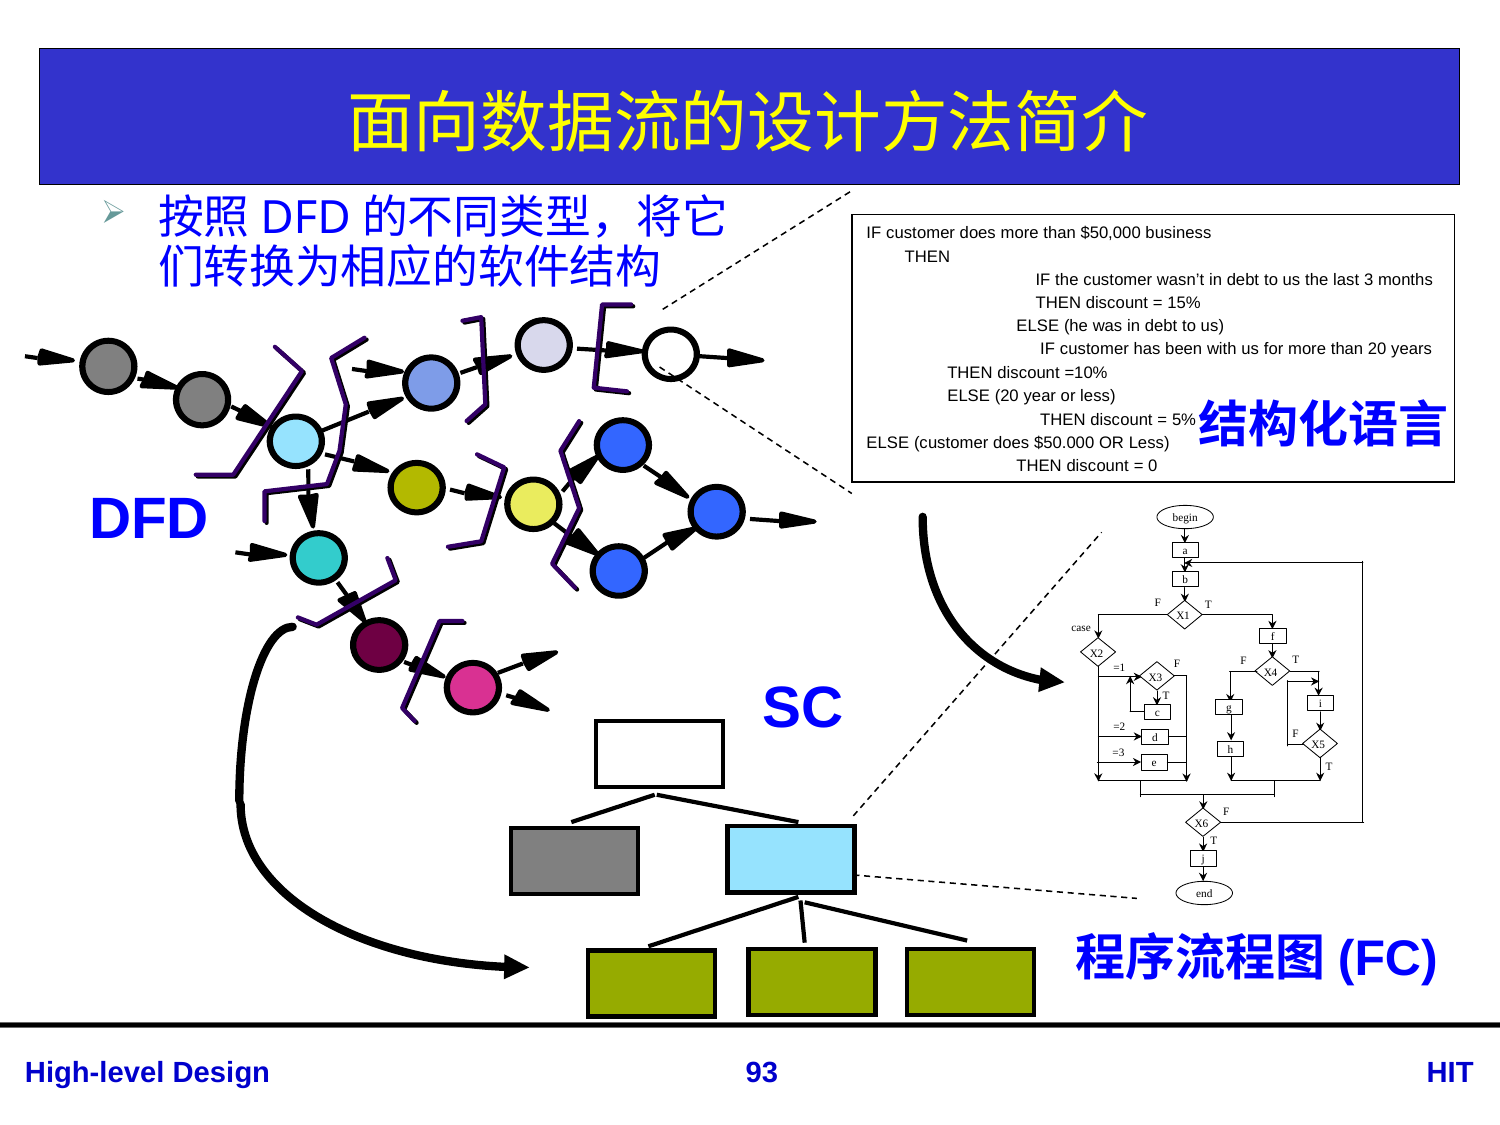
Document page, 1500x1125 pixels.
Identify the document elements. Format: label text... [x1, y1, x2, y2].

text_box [534, 651, 557, 660]
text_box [562, 455, 599, 492]
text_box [643, 465, 655, 498]
text_box [389, 461, 444, 514]
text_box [337, 582, 366, 622]
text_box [324, 454, 388, 472]
text_box [552, 562, 576, 588]
text_box [630, 306, 634, 341]
text_box [81, 339, 136, 393]
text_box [449, 485, 501, 500]
text_box [340, 440, 344, 452]
text_box [467, 454, 505, 485]
text_box [560, 421, 580, 455]
text_box [506, 478, 561, 530]
text_box [297, 594, 332, 625]
text_box 按照DFD的不同类型，将它们转换为相应的软件结构 [29, 186, 750, 294]
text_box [318, 398, 403, 433]
text_box [447, 509, 492, 547]
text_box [235, 544, 286, 561]
text_box [598, 304, 632, 341]
text_box [689, 502, 744, 538]
text_box [595, 419, 650, 471]
text_box [353, 339, 367, 360]
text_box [230, 405, 272, 427]
text_box [464, 382, 486, 422]
text_box [354, 558, 396, 595]
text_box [510, 661, 1035, 1017]
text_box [239, 626, 530, 968]
text_box [266, 489, 294, 523]
text_box [437, 621, 463, 625]
text_box [572, 500, 580, 521]
text_box [516, 319, 571, 371]
text_box [340, 374, 346, 397]
text_box [462, 317, 483, 354]
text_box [553, 522, 599, 555]
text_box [24, 350, 74, 364]
text_box 结构化语言 [1459, 385, 1464, 460]
text_box [404, 356, 459, 410]
text_box [239, 346, 303, 412]
text_box DFD [74, 473, 224, 558]
text_box [591, 545, 646, 597]
text_box [264, 432, 341, 522]
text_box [351, 361, 403, 377]
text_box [749, 513, 815, 528]
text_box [137, 372, 178, 389]
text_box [659, 190, 1455, 494]
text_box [853, 502, 1448, 994]
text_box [460, 356, 511, 374]
text_box [268, 415, 313, 467]
text_box [174, 373, 230, 427]
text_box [643, 528, 697, 559]
text_box [331, 337, 365, 397]
text_box [196, 427, 259, 475]
text_box [645, 334, 654, 375]
title 面向数据流的设计方法简介 [38, 54, 1457, 185]
text_box [593, 365, 629, 392]
text_box [595, 365, 631, 394]
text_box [299, 468, 318, 528]
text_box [576, 342, 643, 357]
text_box [291, 532, 346, 584]
text_box [369, 619, 397, 625]
